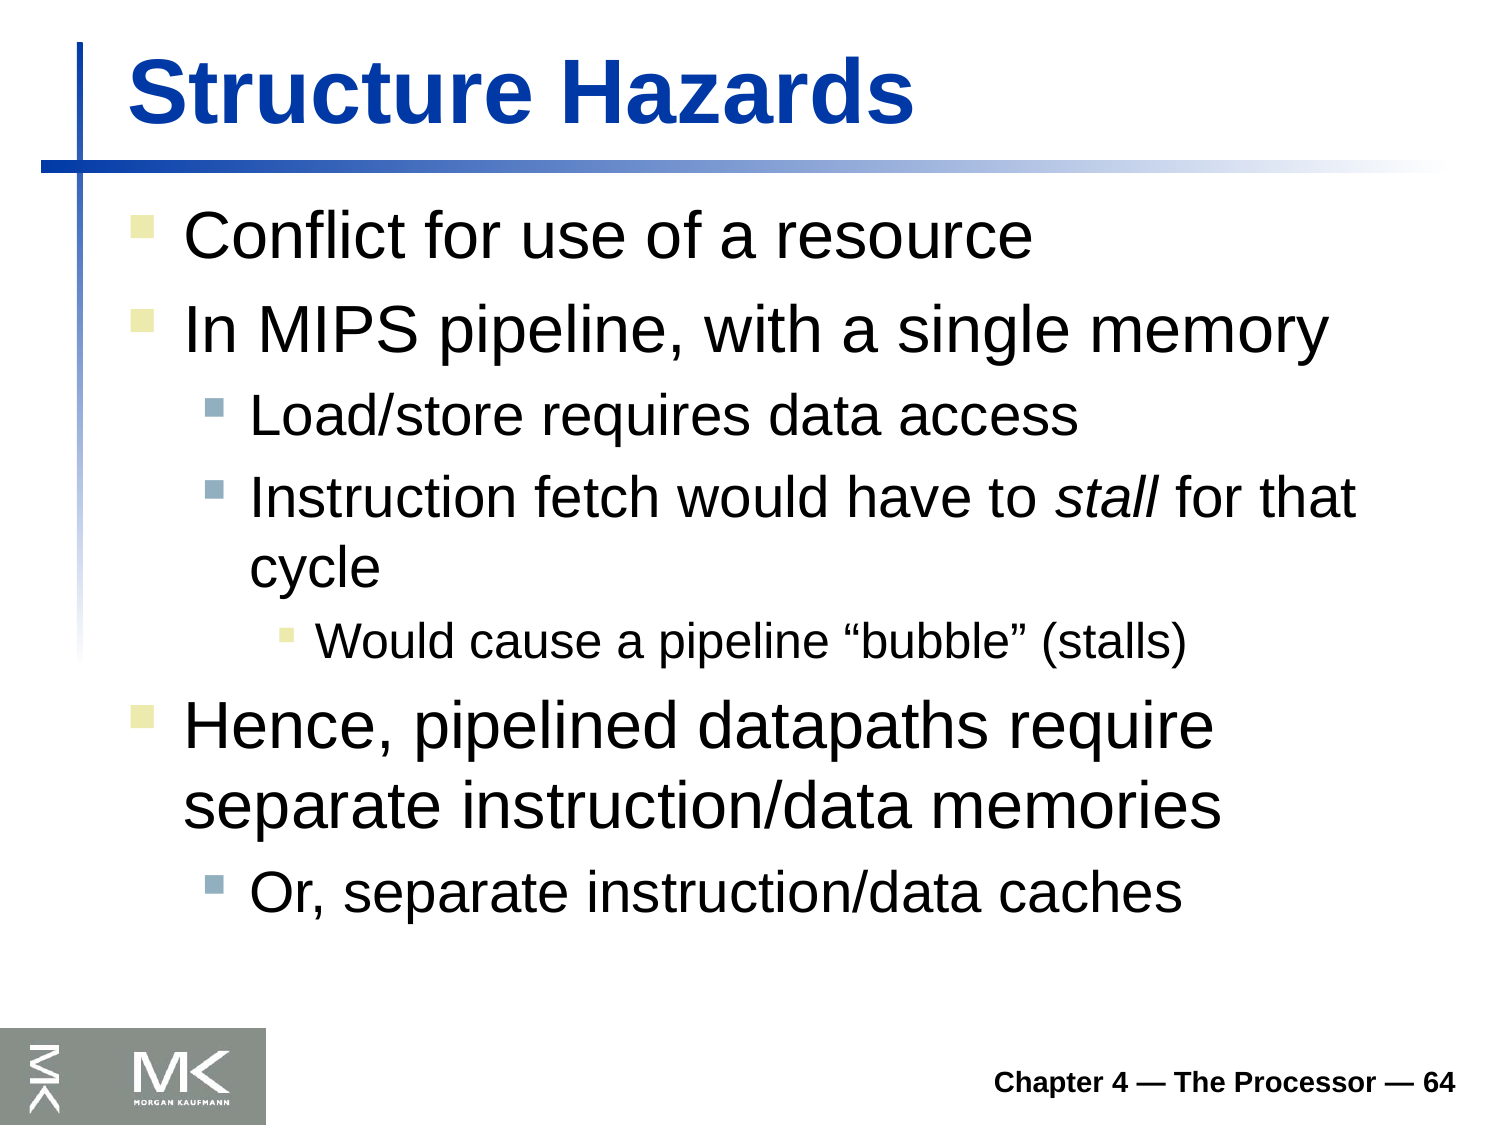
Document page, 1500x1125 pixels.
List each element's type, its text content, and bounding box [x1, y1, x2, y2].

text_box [793, 161, 797, 173]
picture [0, 1028, 266, 1125]
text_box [815, 161, 819, 173]
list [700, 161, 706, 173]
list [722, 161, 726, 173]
text_box [612, 161, 617, 173]
list Conflict for use of a resource In MIPS pipeline, with a single memory Load/store requires data access Instruction fetch would have to stall for that cycle Would cause a pipeline “bubble” (stalls) Hence, pipelined datapaths require separate instruction/data memories Or, separate instruction/data caches [111, 184, 1470, 1024]
footer Chapter 4 — The Processor — 64 [277, 1046, 1471, 1106]
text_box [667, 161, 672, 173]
title Structure Hazards [111, 23, 1468, 150]
